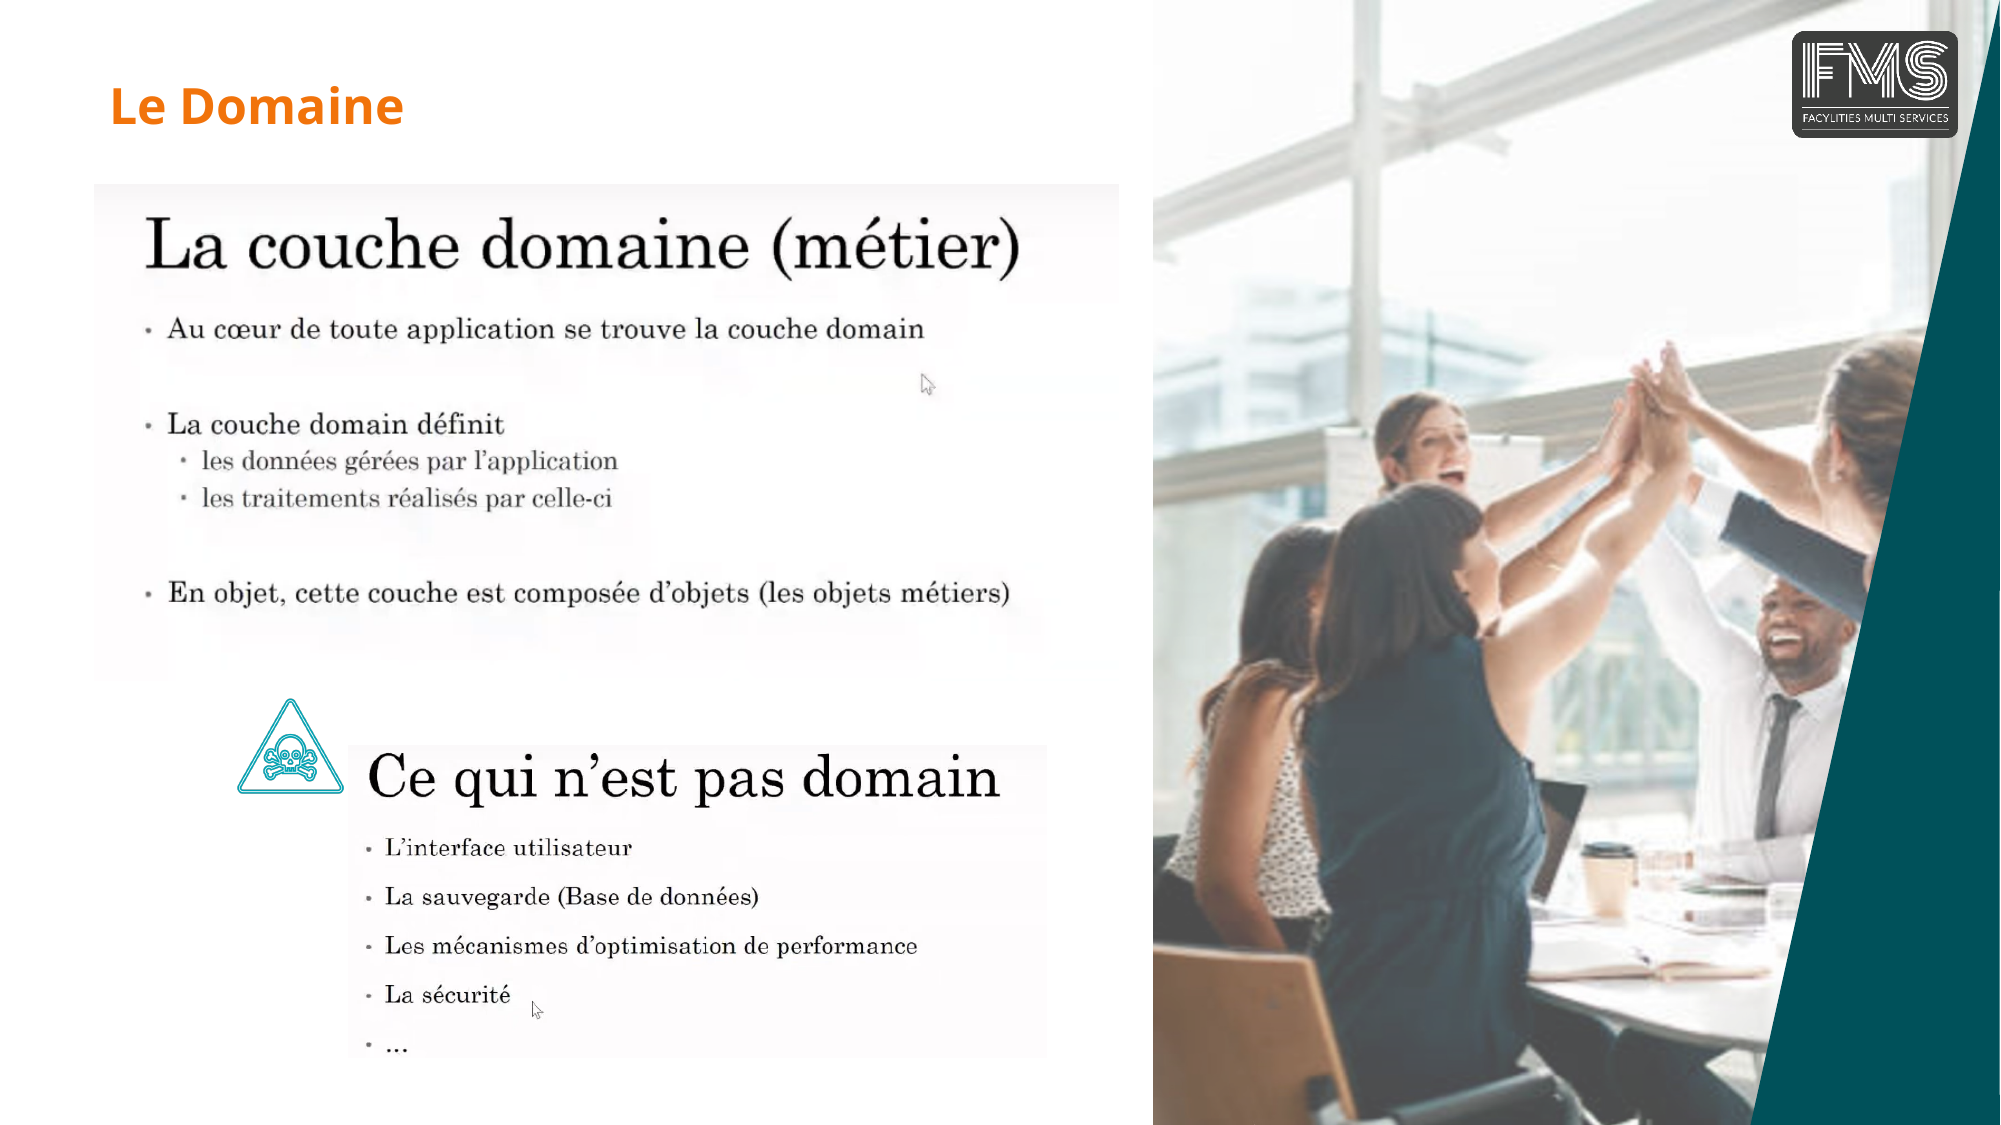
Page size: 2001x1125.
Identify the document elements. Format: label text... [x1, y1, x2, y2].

picture [94, 184, 1119, 681]
picture [232, 687, 1048, 1058]
picture [1792, 31, 1958, 138]
text_box Le Domaine [94, 67, 1123, 185]
